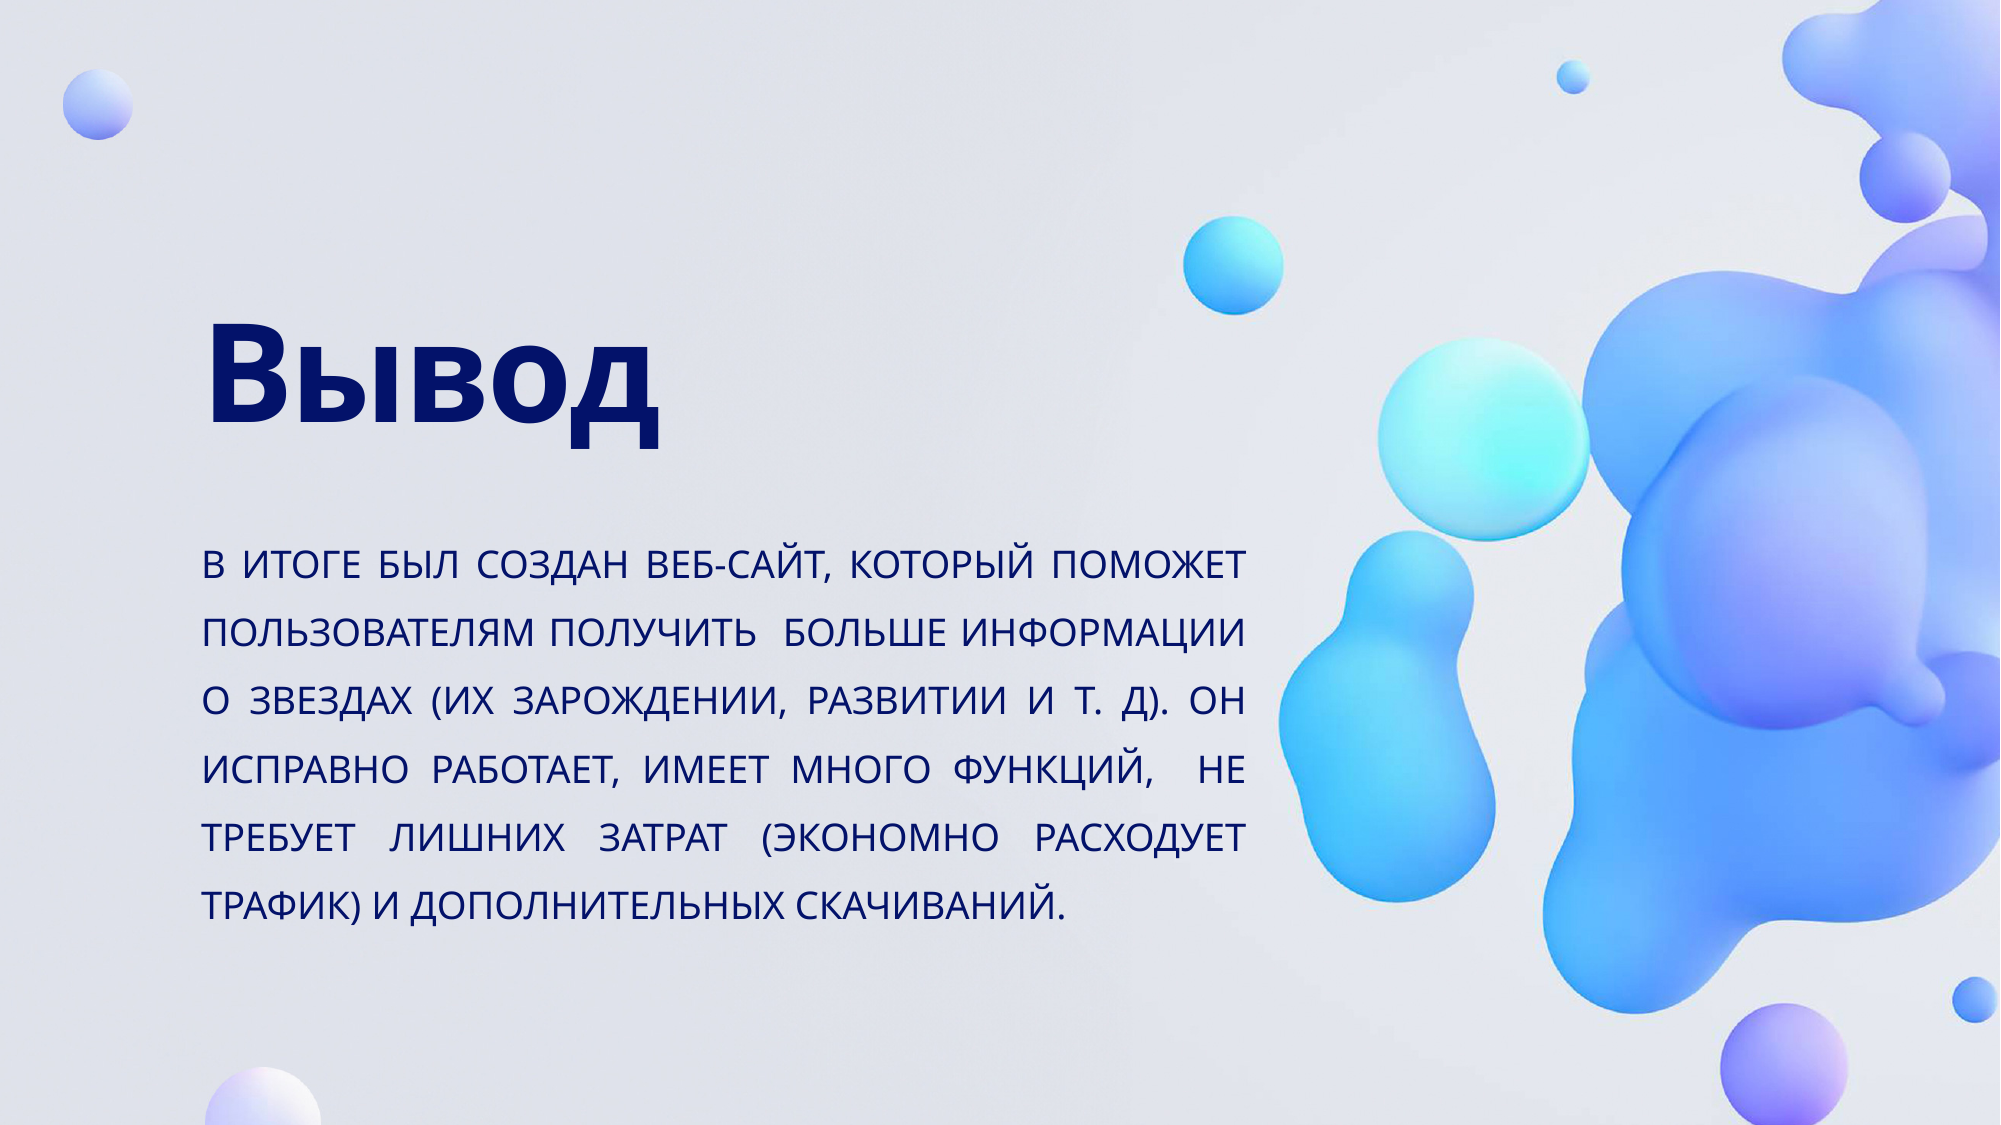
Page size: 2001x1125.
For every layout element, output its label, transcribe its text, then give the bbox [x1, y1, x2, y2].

subtitle В итоге был создан веб-сайт, который поможет пользователям получить больше информации о звездах (их зарождении, развитии и т. д). Он исправно работает, имеет много функций, не требует лишних затрат (экономно расходует трафик) и дополнительных скачиваний. [186, 510, 1262, 961]
picture [0, 0, 2000, 1125]
title Вывод [186, 9, 1812, 460]
